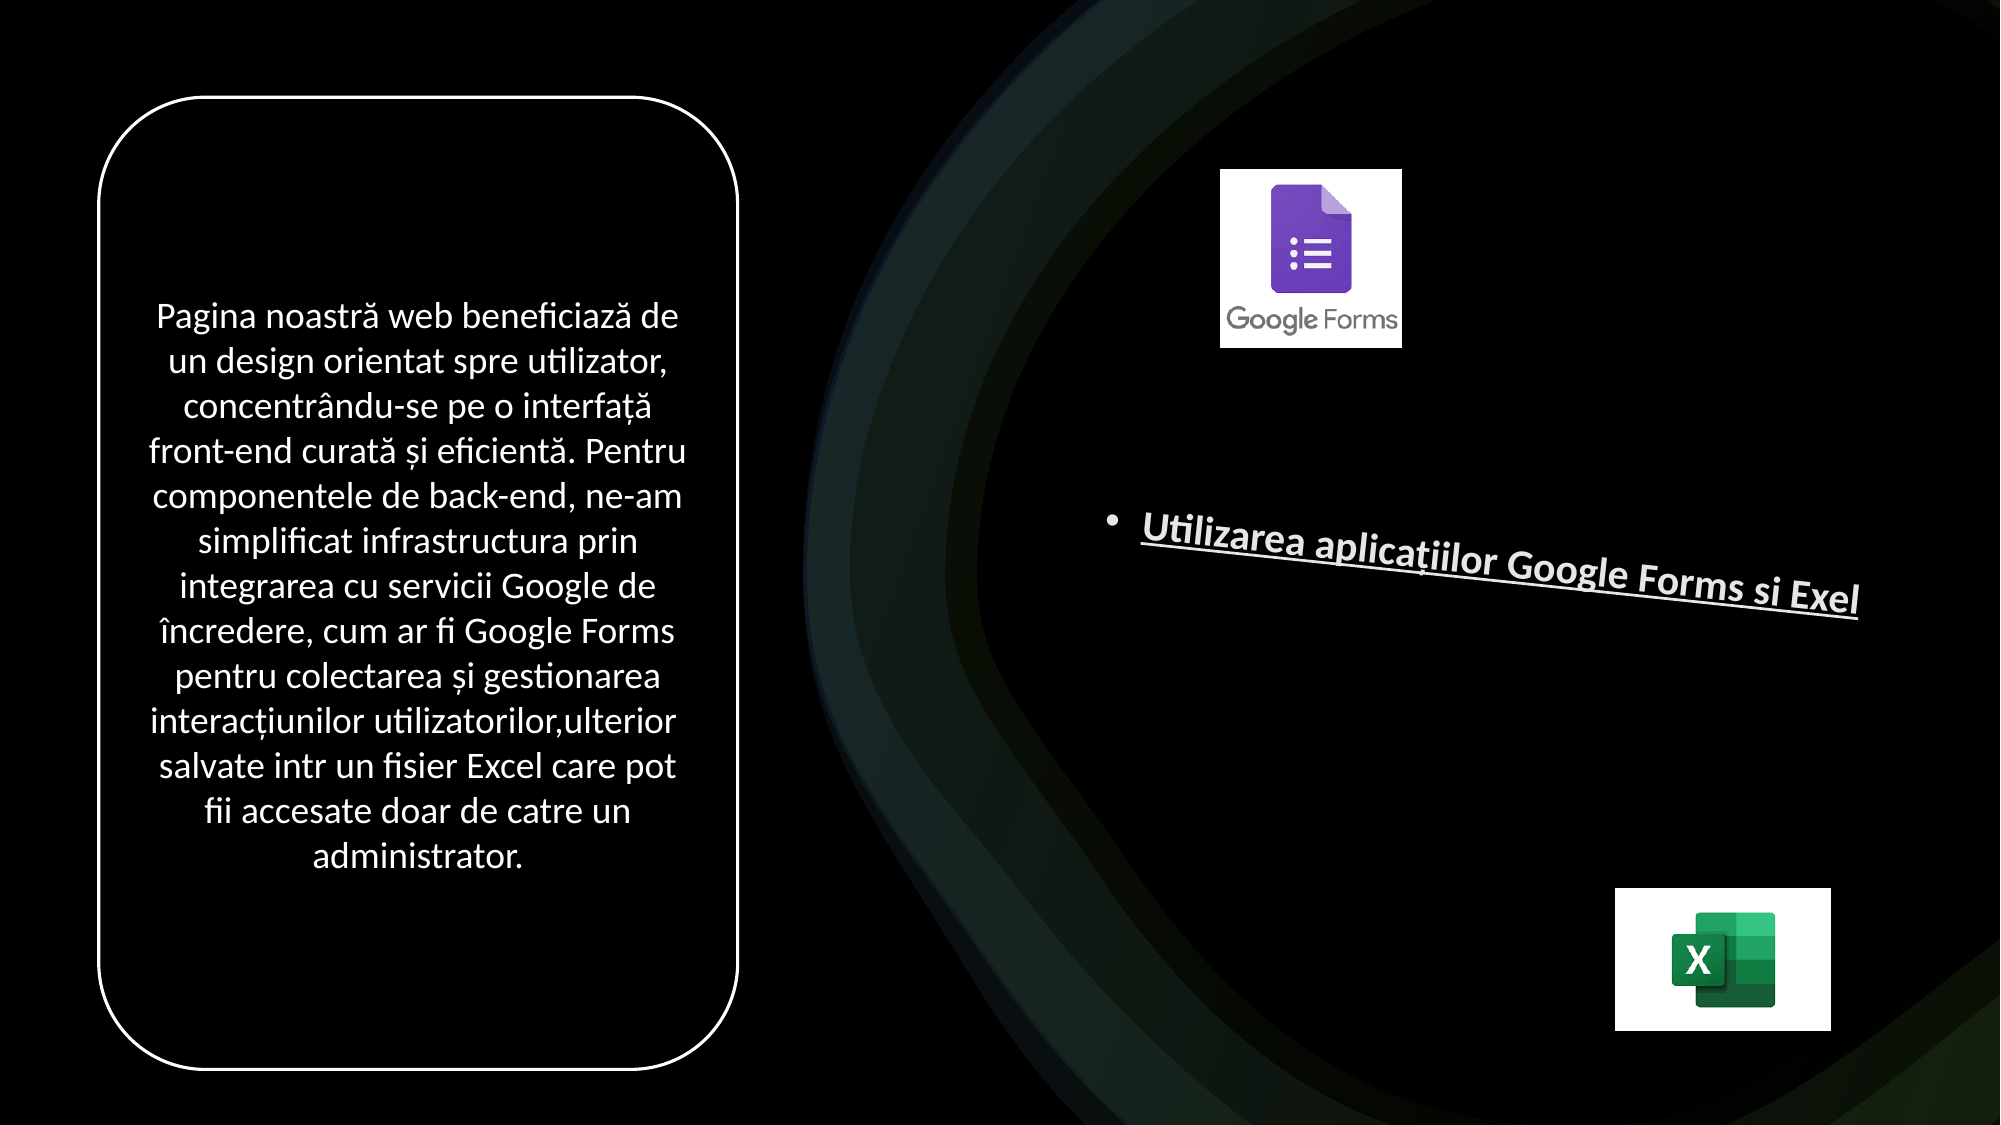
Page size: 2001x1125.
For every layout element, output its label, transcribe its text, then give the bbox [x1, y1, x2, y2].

text_box [0, 0, 803, 1125]
picture [1615, 888, 1831, 1032]
picture [1220, 169, 1402, 348]
text_box Pagina noastră web beneficiază de un design orientat spre utilizator, concentrându-se pe o interfață front-end curată și eficientă. Pentru componentele de back-end, ne-am simplificat infrastructura prin integrarea cu servicii Google de încredere, cum ar fi Google Forms pentru colectarea și gestionarea interacțiunilor utilizatorilor,ulterior salvate intr un fisier Excel care pot fii accesate doar de catre un administrator. [97, 95, 740, 1071]
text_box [803, 0, 2000, 1125]
